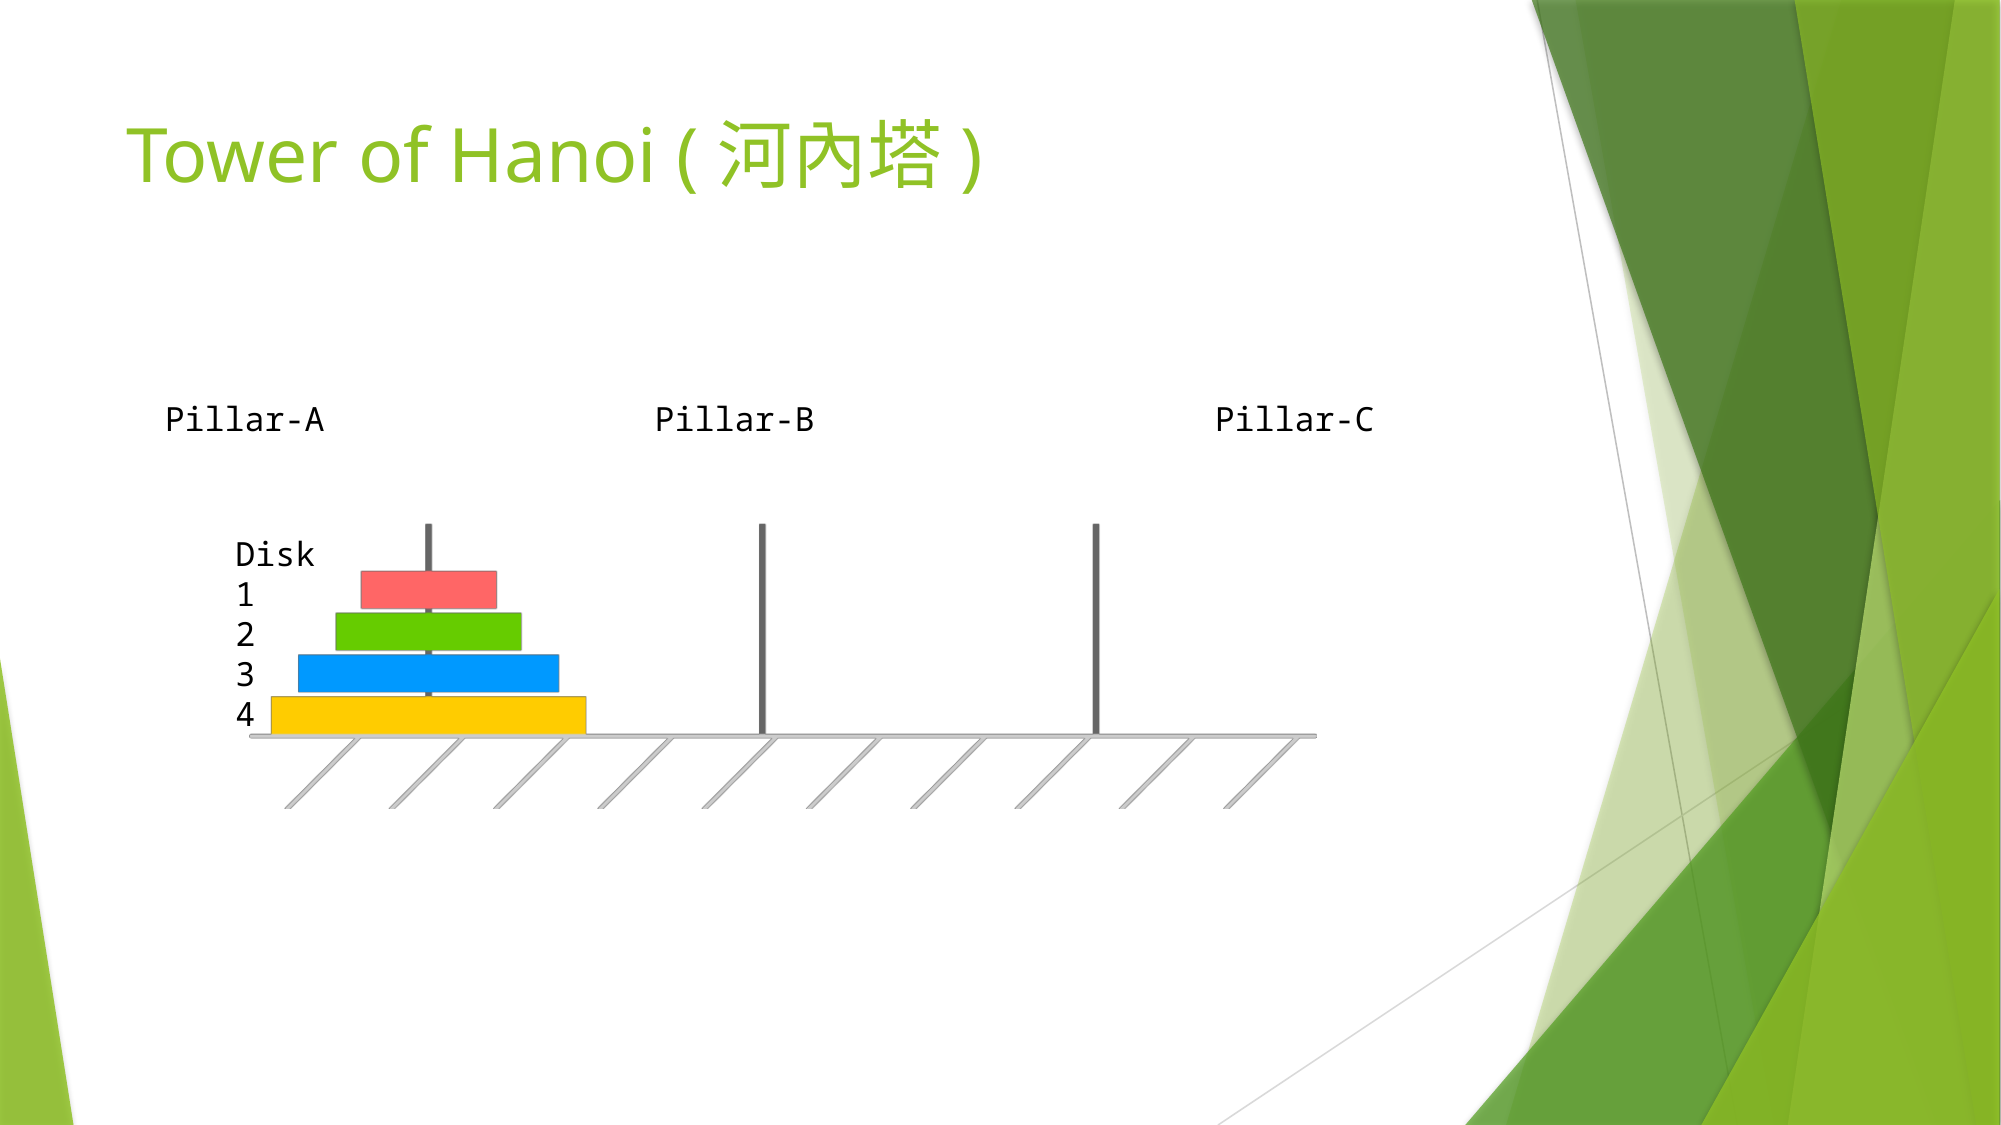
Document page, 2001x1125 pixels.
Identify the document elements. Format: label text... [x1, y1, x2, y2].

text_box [219, 389, 1317, 809]
title Tower of Hanoi (河內塔) [111, 99, 1522, 317]
